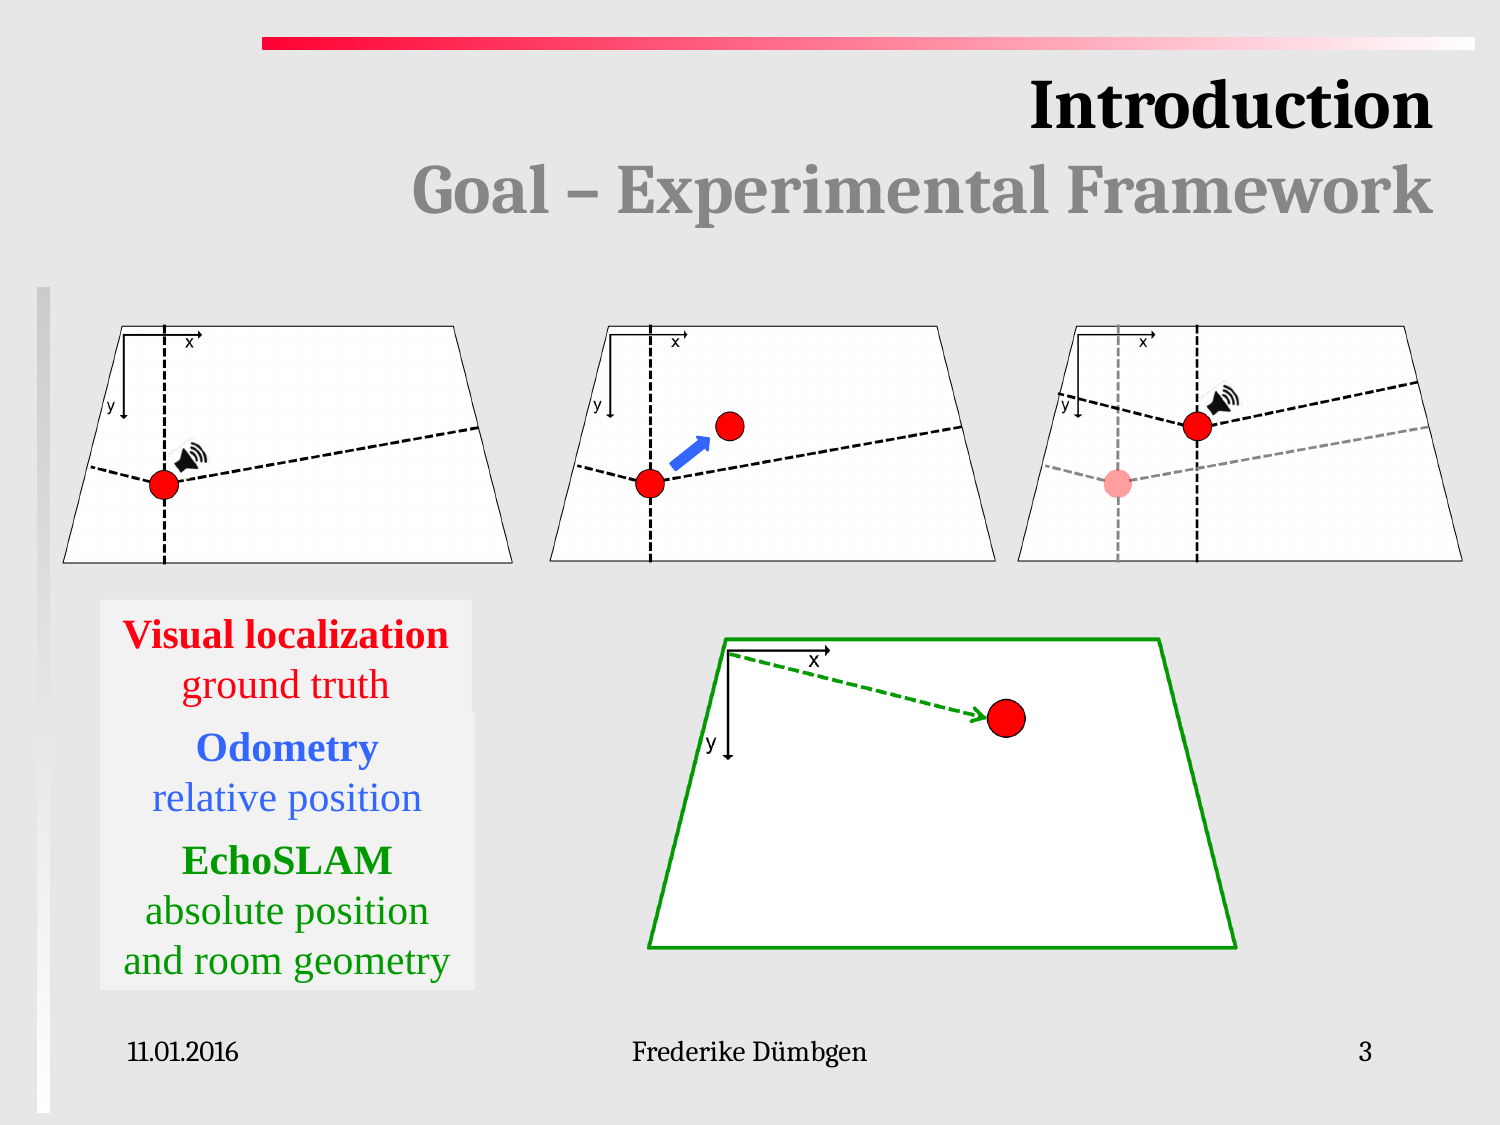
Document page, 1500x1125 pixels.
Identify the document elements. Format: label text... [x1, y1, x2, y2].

text_box EchoSLAM absolute position and room geometry [99, 825, 475, 990]
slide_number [112, 1025, 425, 1100]
picture [549, 324, 996, 563]
title Introduction Goal – Experimental Framework [24, 50, 1450, 163]
slide_number 3 [1074, 1025, 1388, 1100]
picture [62, 324, 513, 566]
picture [646, 637, 1238, 951]
text_box Odometry relative position [99, 712, 475, 825]
text_box Visual localization ground truth [99, 599, 472, 712]
footer Frederike Dümbgen [512, 1025, 988, 1100]
picture [1016, 324, 1463, 563]
